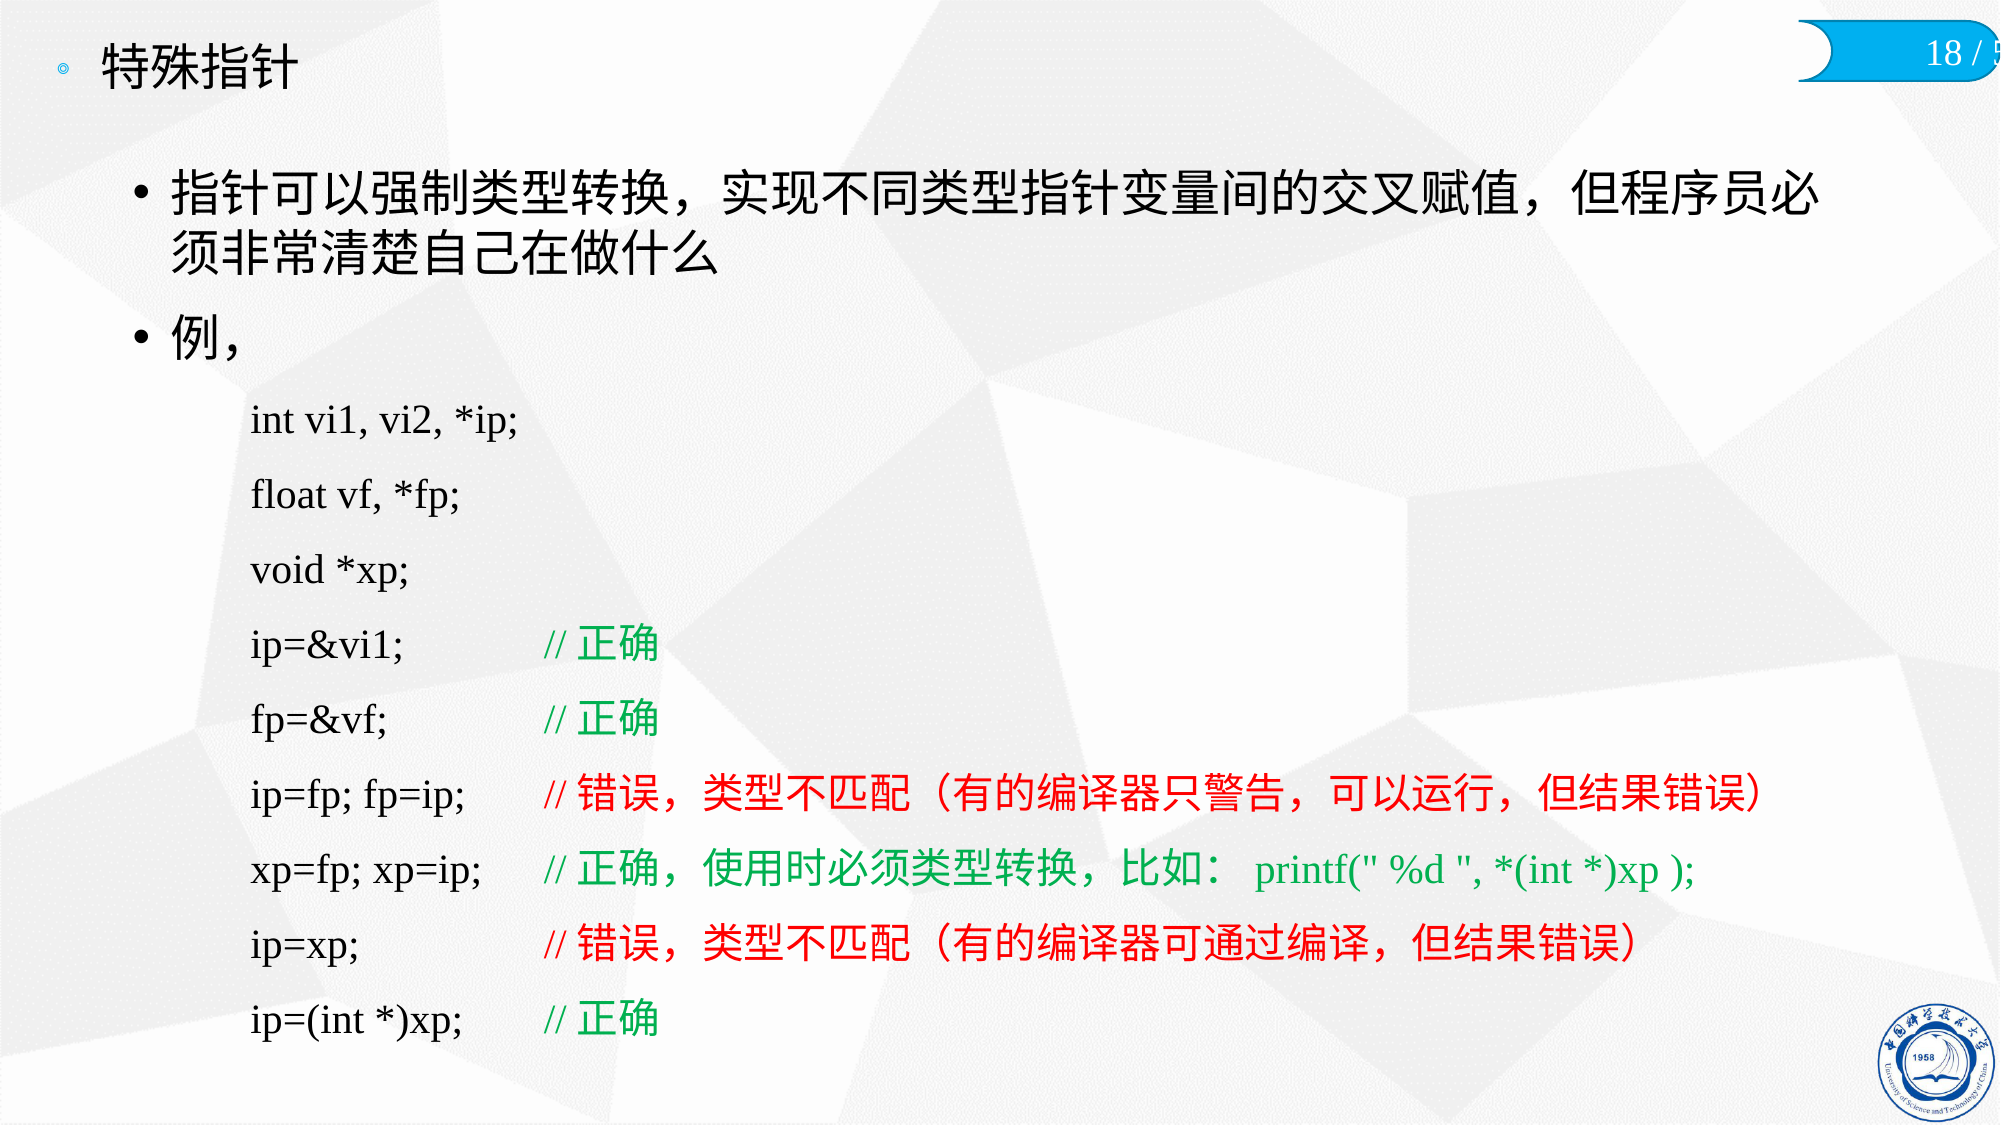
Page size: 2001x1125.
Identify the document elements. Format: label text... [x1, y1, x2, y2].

title 特殊指针 [41, 34, 997, 105]
list 指针可以强制类型转换，实现不同类型指针变量间的交叉赋值，但程序员必须非常清楚自己在做什么 例， int vi1, vi2, *ip; float vf, *fp; void *xp; ip=&vi1; //正确 fp=&vf; //正确 ip=fp; fp=ip; //错误，类型不匹配（有的编译器只警告，可以运行，但结果错误） xp=fp; xp=ip; //正确，使用时必须类型转换，比如：printf(" %d ", *(int *)xp ); ip=xp; //错误，类型不匹配（有的编译器可通过编译，但结果错误） ip=(int *)xp; //正确 [117, 153, 1875, 1065]
picture [0, 0, 2000, 1125]
